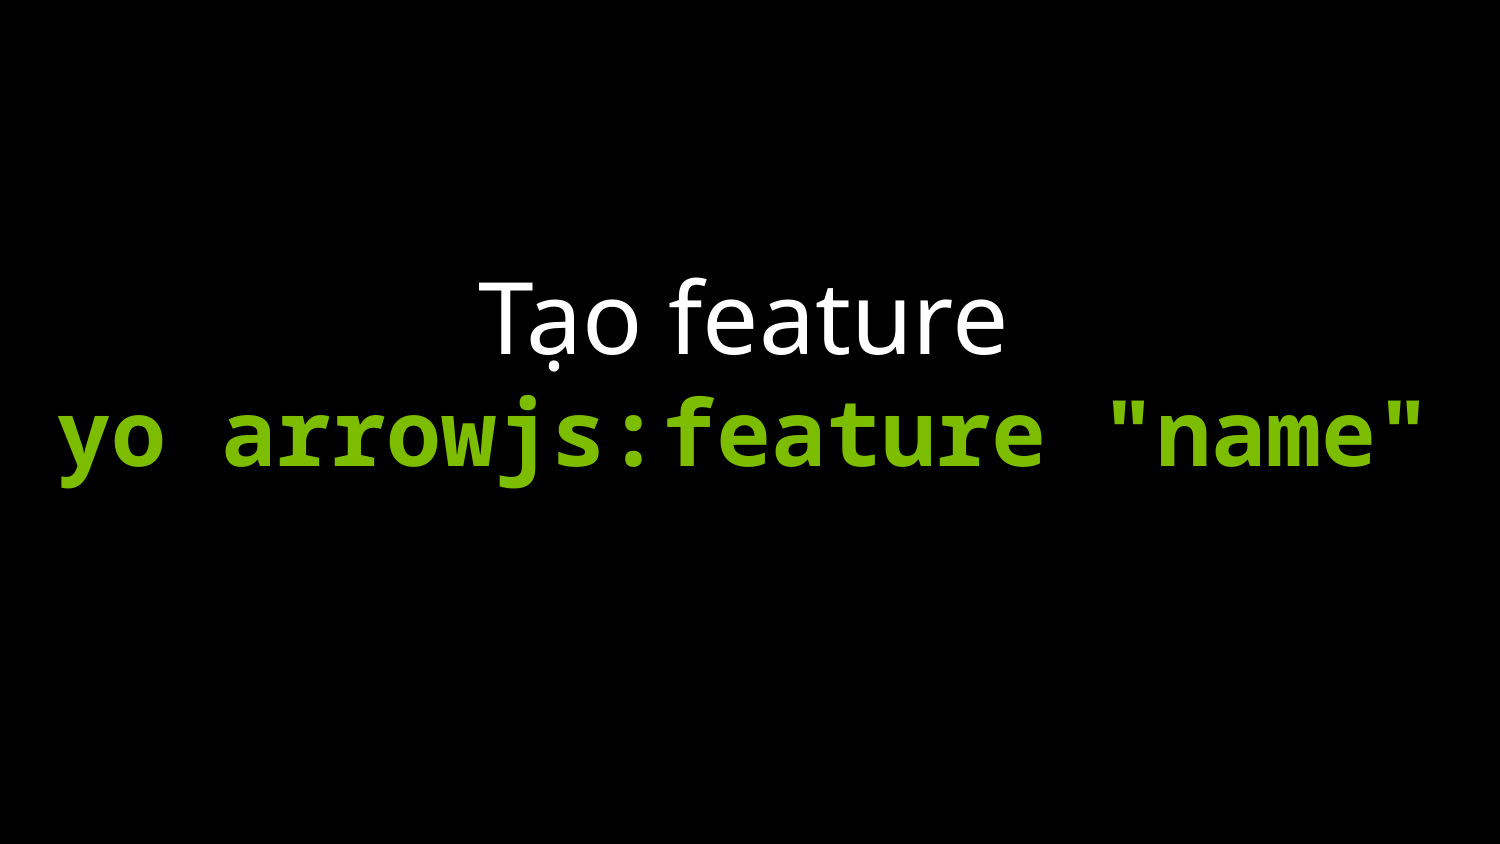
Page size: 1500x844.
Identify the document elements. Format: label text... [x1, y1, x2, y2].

title Tạo feature yo arrowjs:feature "name" [37, 246, 1450, 560]
